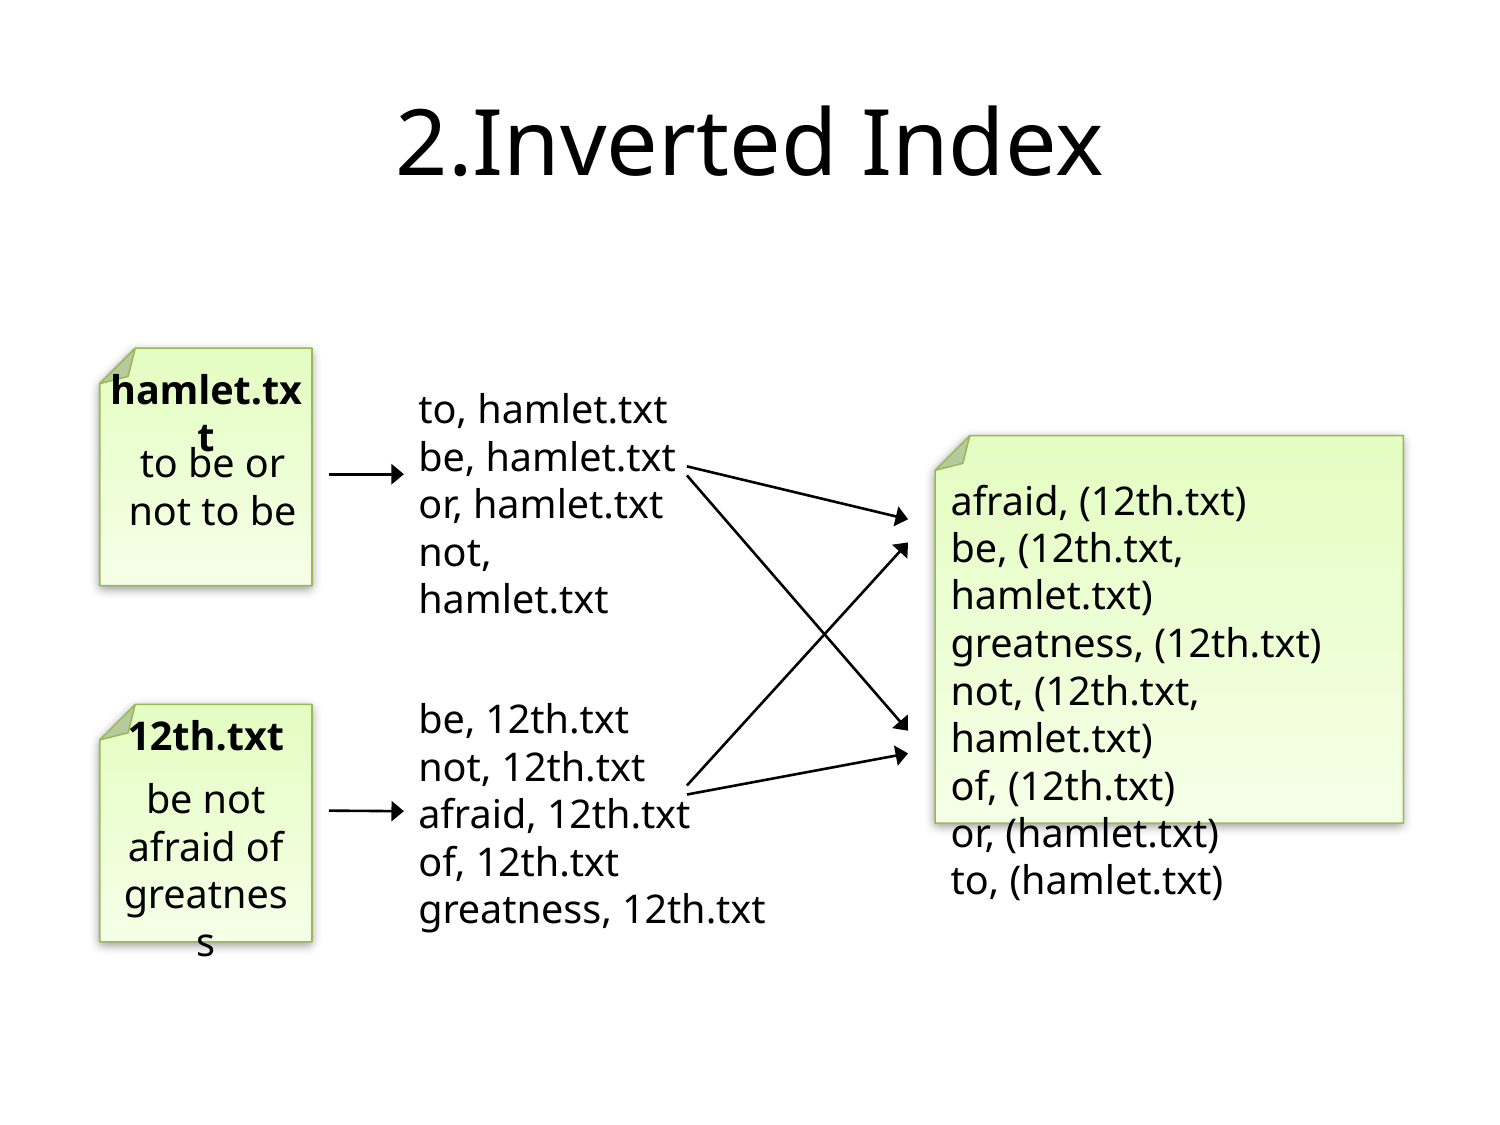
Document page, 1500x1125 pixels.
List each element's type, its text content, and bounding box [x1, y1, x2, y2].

text_box be, 12th.txt not, 12th.txt afraid, 12th.txt of, 12th.txt greatness, 12th.txt [403, 686, 830, 1034]
text_box hamlet.txt [93, 357, 319, 468]
title 2.Inverted Index [75, 45, 1425, 233]
text_box [99, 468, 312, 586]
text_box afraid, (12th.txt) be, (12th.txt, hamlet.txt) greatness, (12th.txt) not, (12th.txt, hamlet.txt) of, (12th.txt) or, (hamlet.txt) to, (hamlet.txt) [935, 468, 1407, 911]
text_box to be or not to be [113, 468, 312, 541]
text_box to, hamlet.txt be, hamlet.txt or, hamlet.txt not, hamlet.txt [403, 377, 704, 686]
text_box [127, 348, 312, 357]
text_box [686, 466, 909, 795]
text_box be not afraid of greatness [99, 767, 312, 972]
text_box [938, 435, 1404, 468]
text_box 12th.txt [99, 703, 312, 767]
